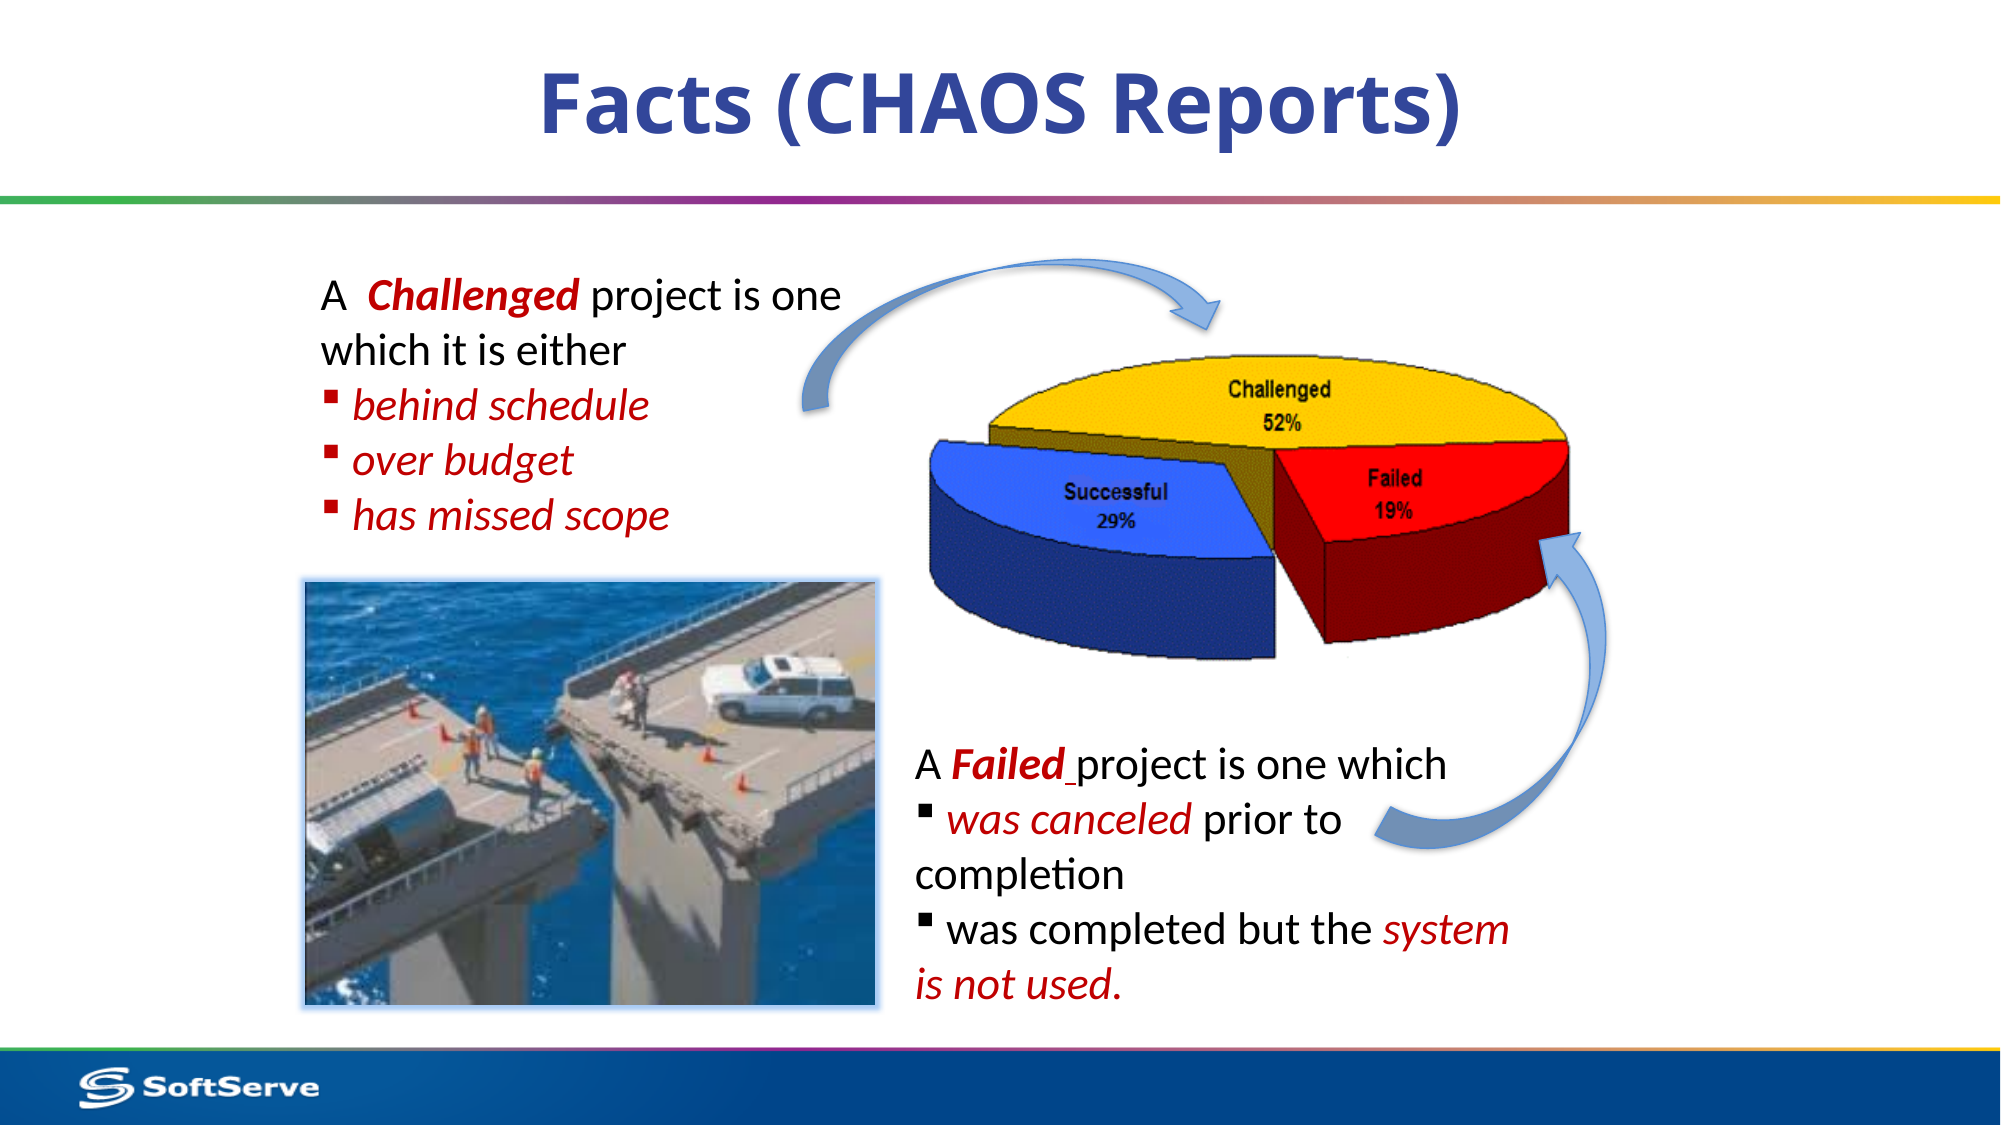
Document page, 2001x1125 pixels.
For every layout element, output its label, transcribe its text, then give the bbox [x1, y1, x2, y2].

text_box A Challenged project is one which it is either behind schedule over budget has missed scope [305, 257, 880, 548]
title Facts (CHAOS Reports) [99, 24, 1900, 175]
text_box [801, 258, 1221, 412]
text_box A Failed project is one which was canceled prior to completion was completed but the system is not used. [899, 726, 1556, 1016]
picture [0, 0, 2001, 1125]
text_box [1374, 708, 1593, 850]
